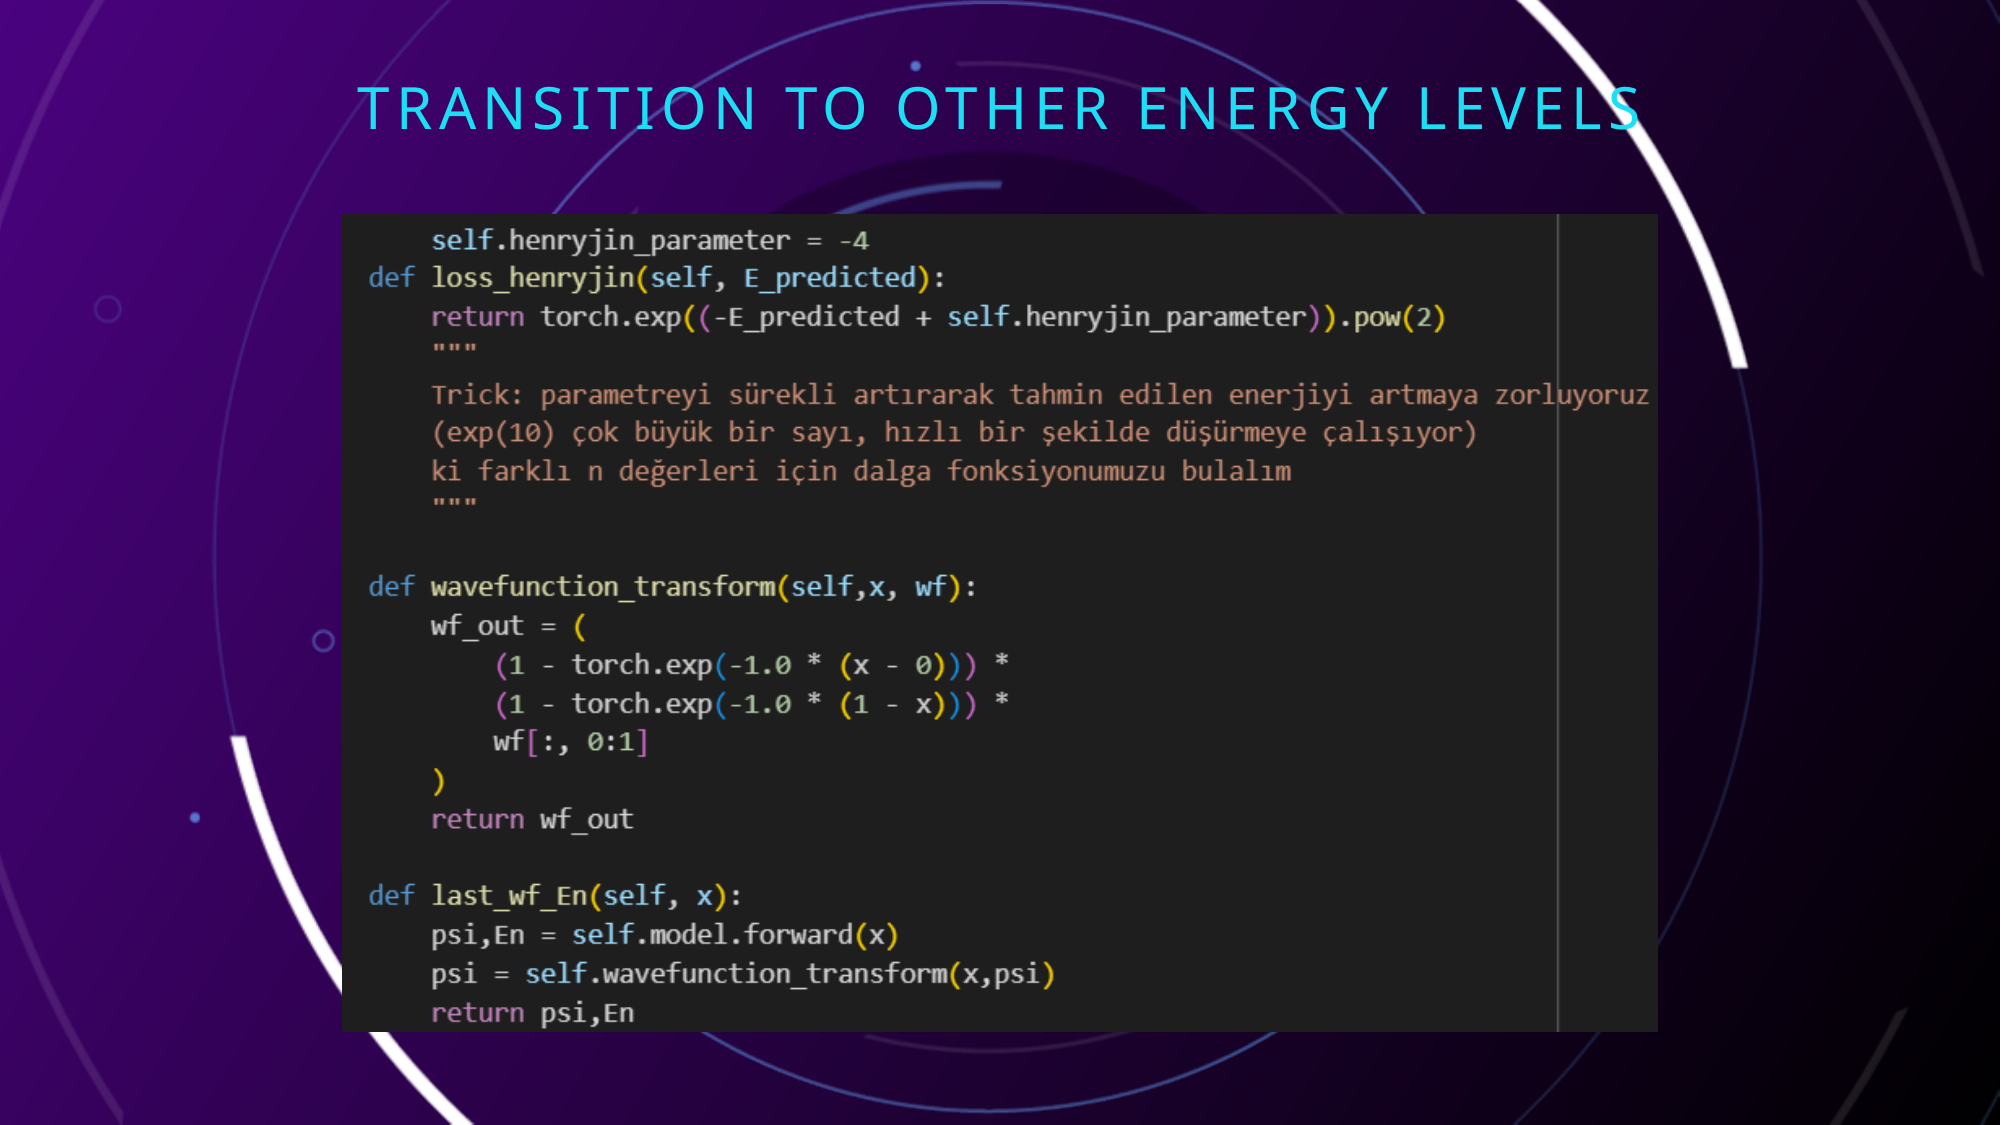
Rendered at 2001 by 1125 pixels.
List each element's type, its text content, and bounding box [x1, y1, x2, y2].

picture [0, 214, 2000, 1125]
title Transıtıon to other energy levels [0, 0, 2000, 215]
